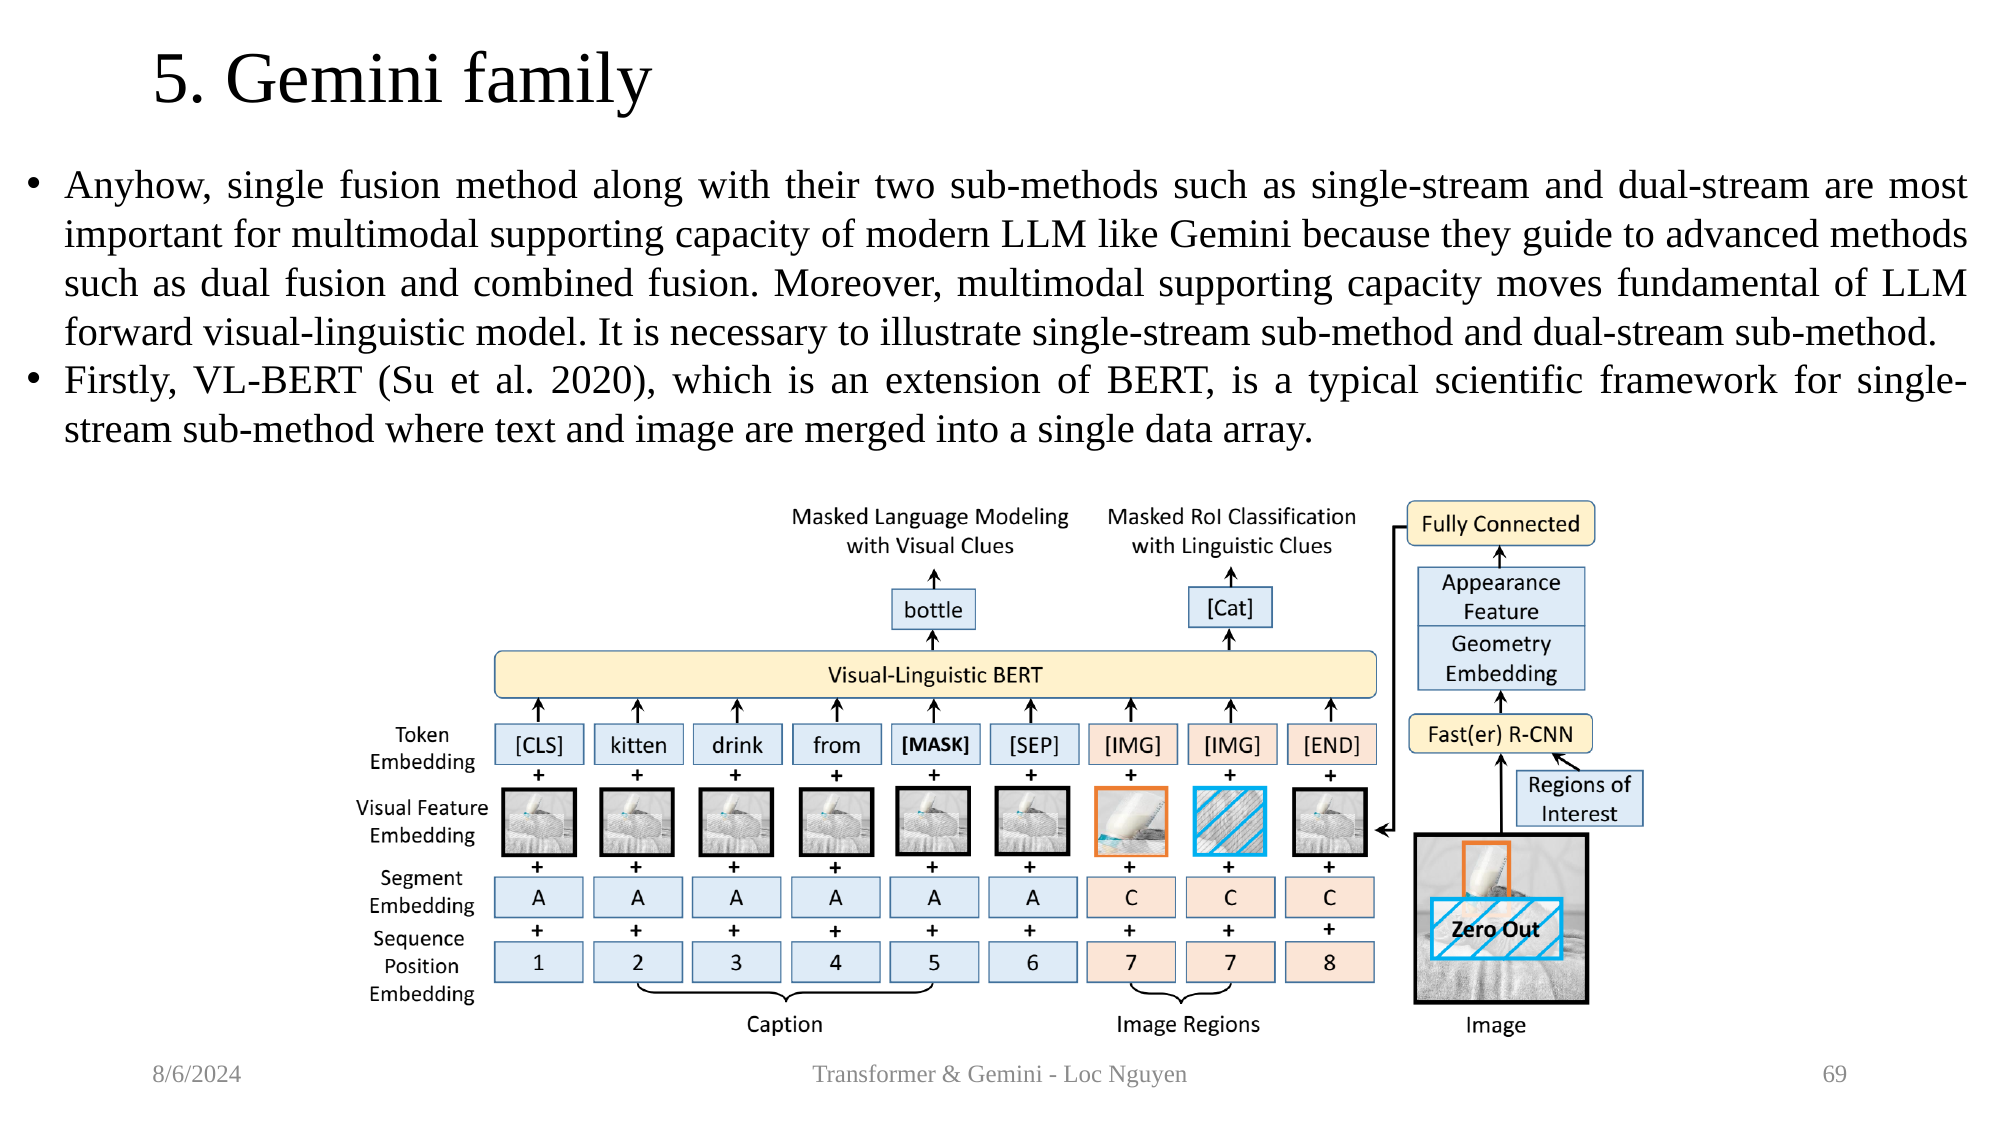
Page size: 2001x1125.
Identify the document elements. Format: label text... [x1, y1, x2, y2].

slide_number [137, 1042, 588, 1103]
picture [350, 496, 1647, 1043]
title 5. Gemini family [137, 19, 1863, 128]
slide_number 69 [1412, 1042, 1863, 1103]
list Anyhow, single fusion method along with their two sub-methods such as single-stream and dual-stream are most important for multimodal supporting capacity of modern LLM like Gemini because they guide to advanced methods such as dual fusion and combined fusion. Moreover, multimodal supporting capacity moves fundamental of LLM forward visual-linguistic model. It is necessary to illustrate single-stream sub-method and dual-stream sub-method. Firstly, VL-BERT (Su et al. 2020), which is an extension of BERT, is a typical scientific framework for single-stream sub-method where text and image are merged into a single data array. [11, 149, 1985, 1000]
footer Transformer & Gemini - Loc Nguyen [662, 1043, 1338, 1103]
